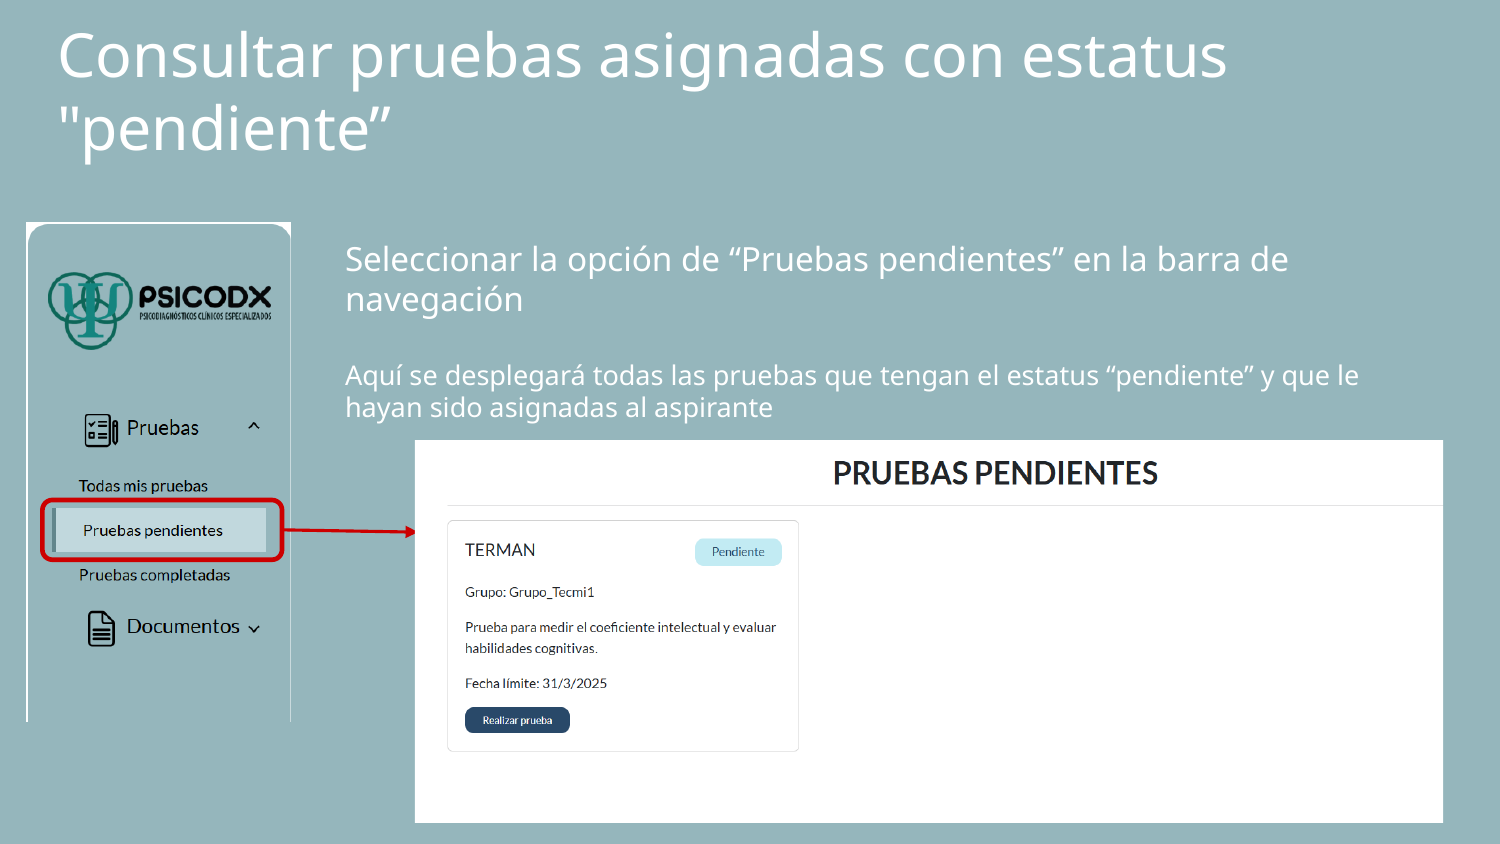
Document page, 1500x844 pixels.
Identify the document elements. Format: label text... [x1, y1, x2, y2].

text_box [281, 529, 409, 533]
title Consultar pruebas asignadas con estatus "pendiente” [42, 23, 1405, 178]
text_box Seleccionar la opción de “Pruebas pendientes” en la barra de navegación Aquí se desplegará todas las pruebas que tengan el estatus “pendiente” y que le hayan sido asignadas al aspirante [330, 223, 1453, 409]
picture [26, 222, 292, 722]
picture [414, 439, 1444, 823]
